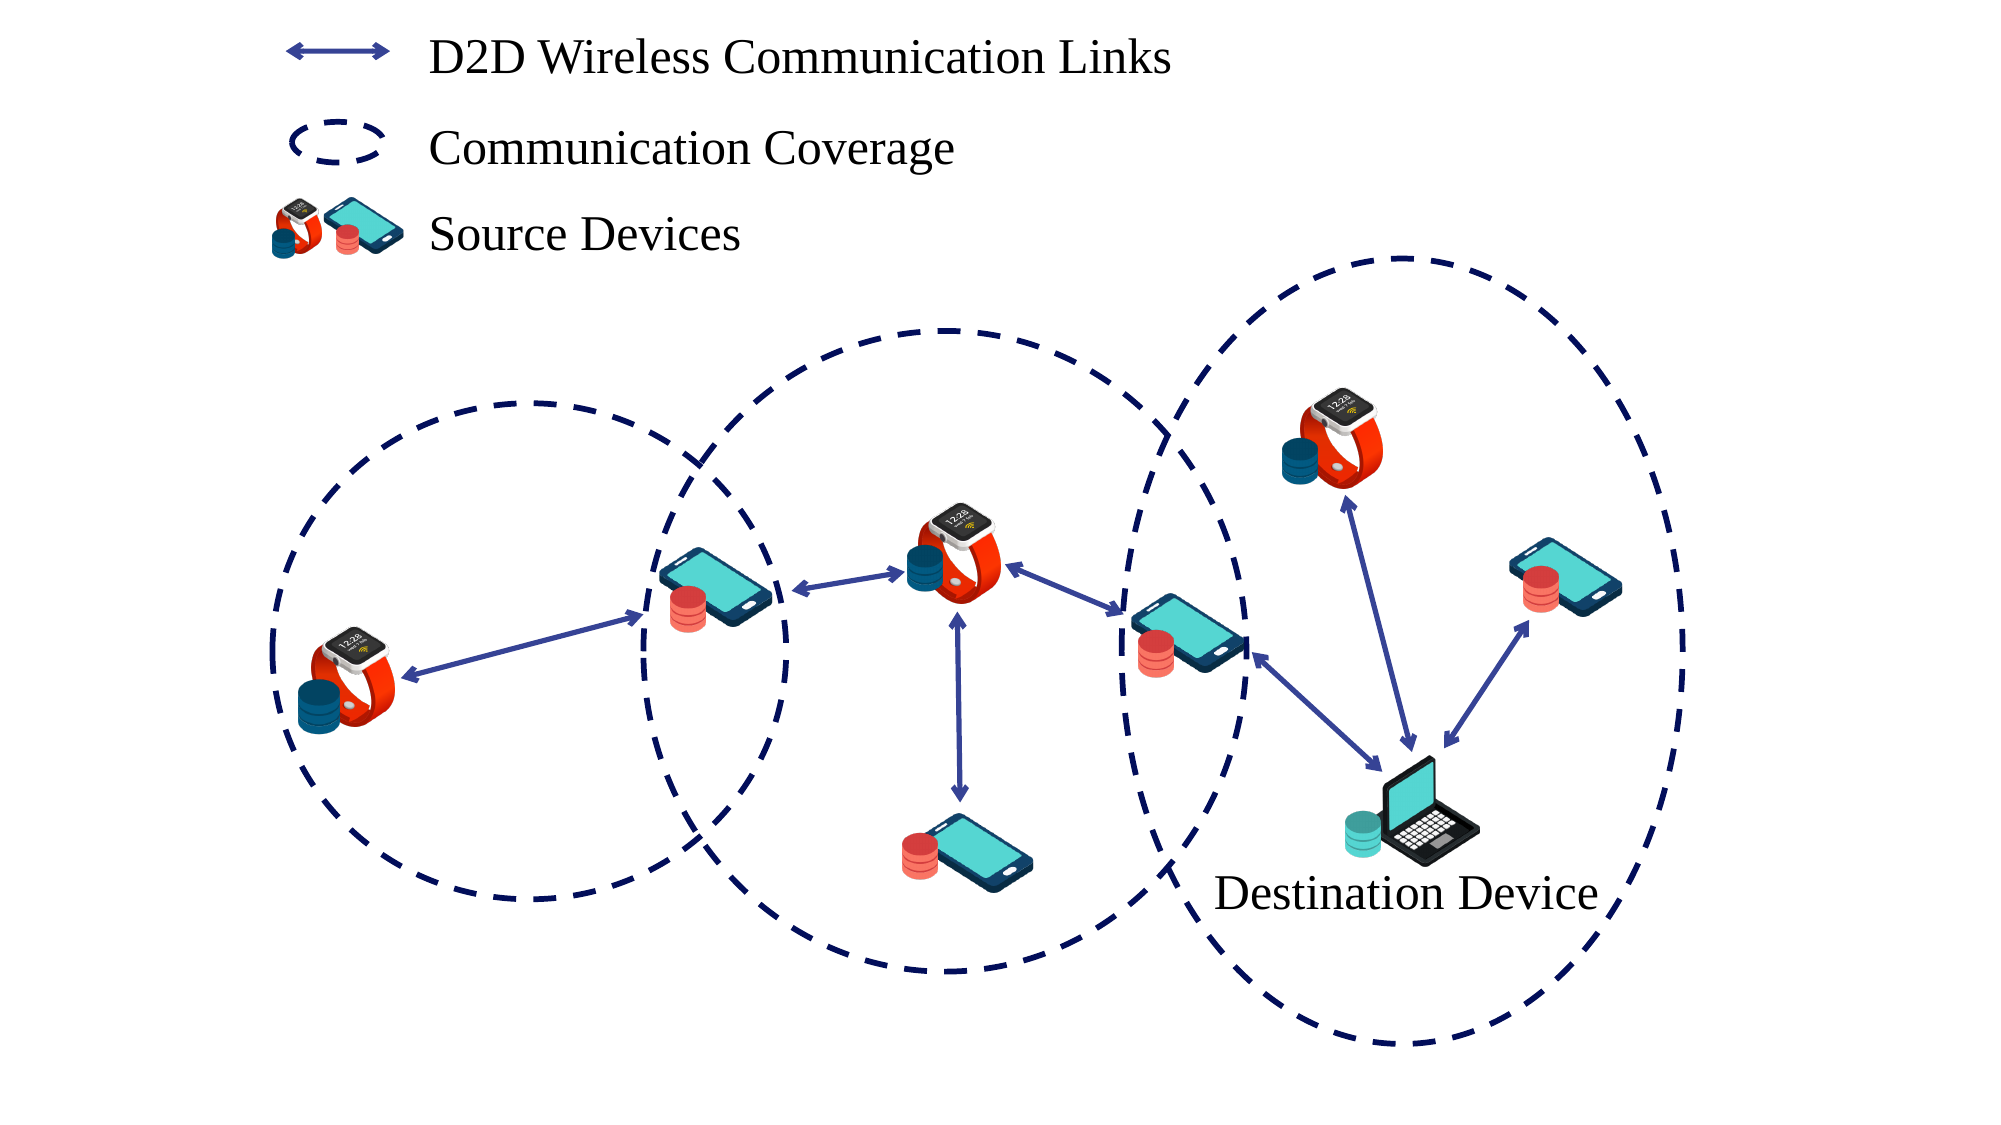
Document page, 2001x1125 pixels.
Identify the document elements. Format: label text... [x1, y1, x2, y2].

text_box [1120, 257, 1684, 924]
picture [907, 502, 1001, 604]
picture [902, 813, 1034, 893]
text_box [1004, 564, 1124, 615]
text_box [1282, 387, 1383, 489]
picture [658, 547, 773, 633]
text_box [1443, 619, 1529, 749]
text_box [400, 614, 644, 679]
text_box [298, 626, 395, 735]
text_box [271, 402, 700, 901]
text_box [1201, 927, 1602, 1046]
picture [1345, 755, 1480, 867]
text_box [791, 571, 905, 591]
picture [1130, 593, 1245, 678]
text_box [1345, 494, 1412, 752]
text_box [643, 329, 1167, 973]
text_box [290, 120, 385, 164]
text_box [957, 611, 961, 803]
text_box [272, 197, 404, 259]
text_box Destination Device [1199, 851, 1728, 927]
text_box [1251, 651, 1383, 772]
text_box D2D Wireless Communication Links [414, 15, 1428, 91]
text_box Communication Coverage [414, 106, 1428, 182]
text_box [1508, 537, 1623, 617]
text_box Source Devices [414, 192, 800, 268]
